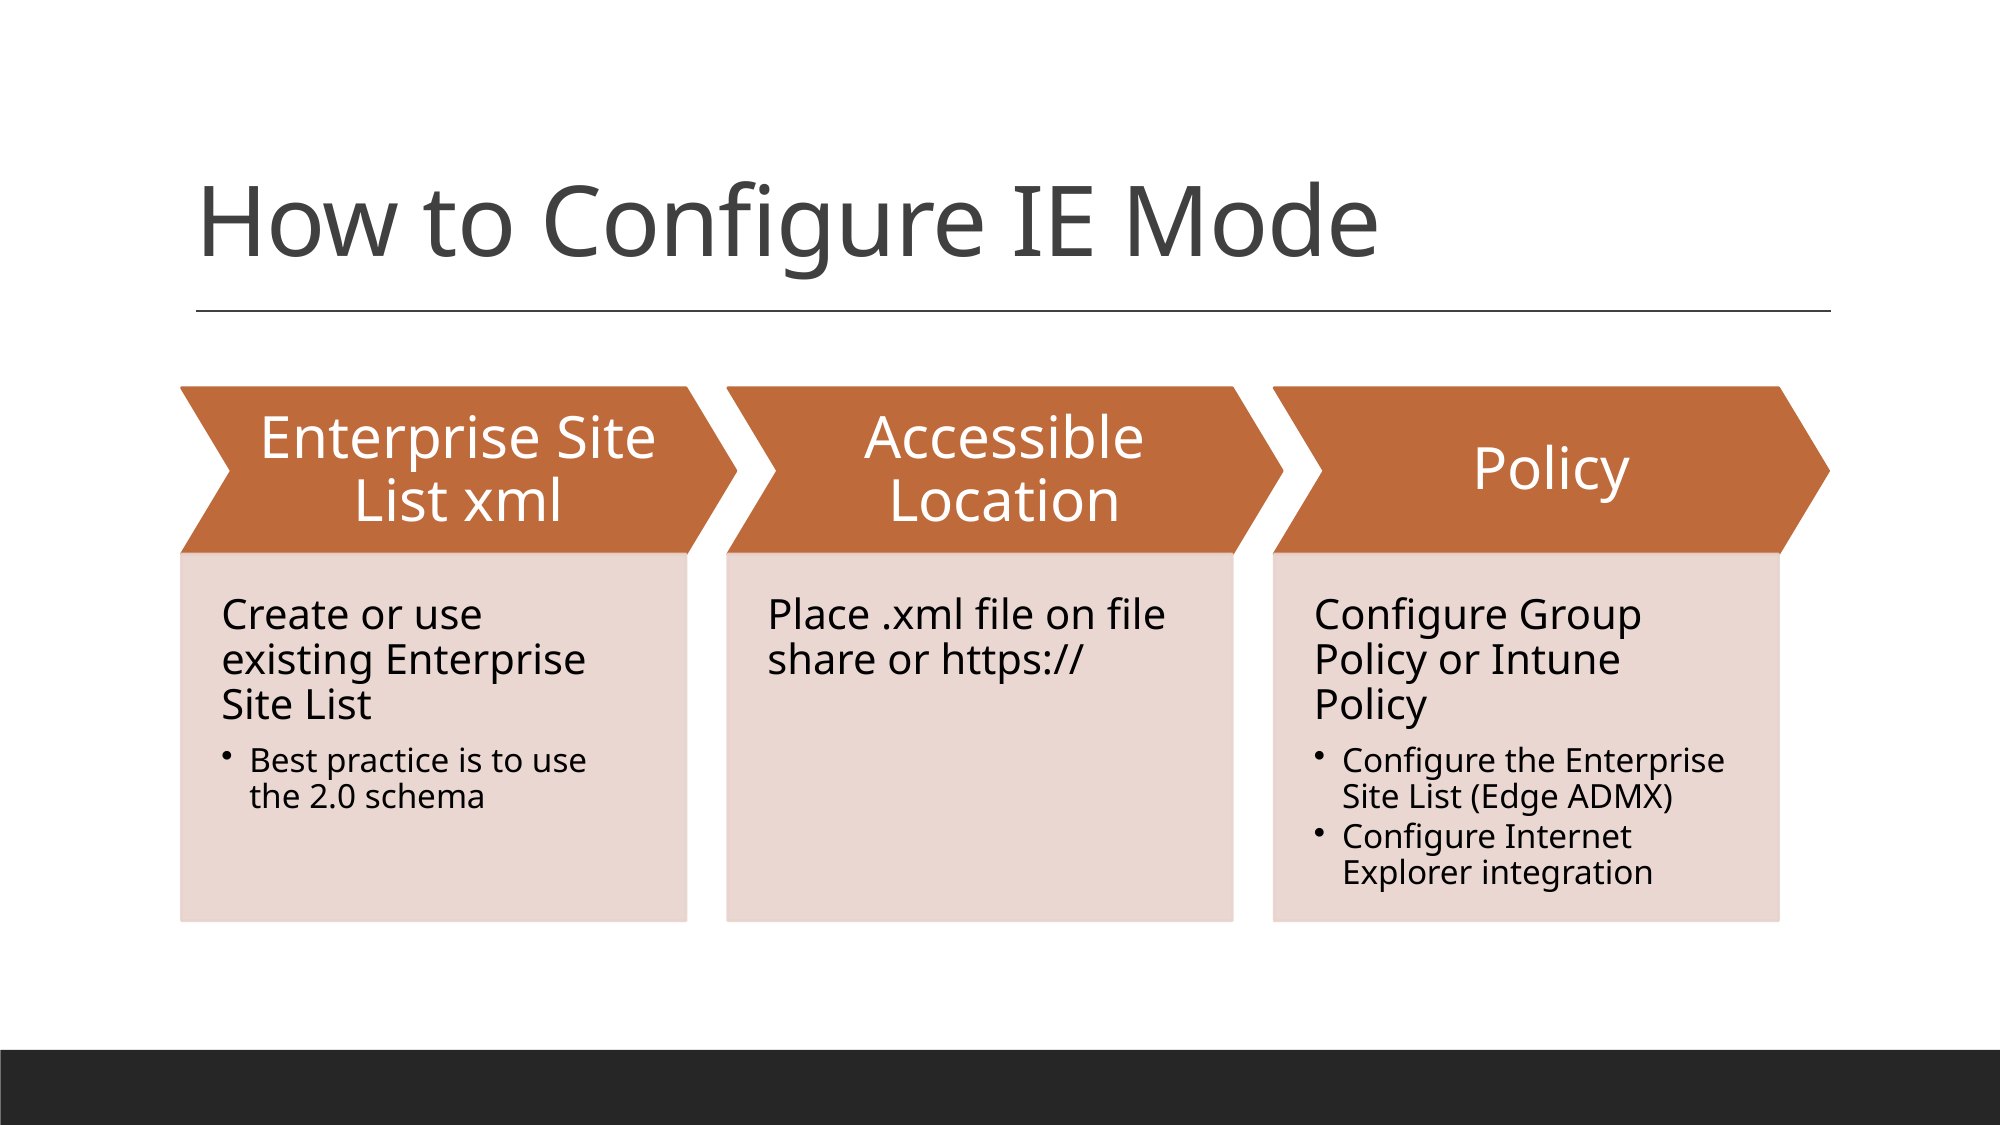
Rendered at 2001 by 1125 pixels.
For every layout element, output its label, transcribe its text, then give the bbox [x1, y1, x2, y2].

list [179, 345, 1831, 964]
title How to Configure IE Mode [180, 47, 1830, 285]
